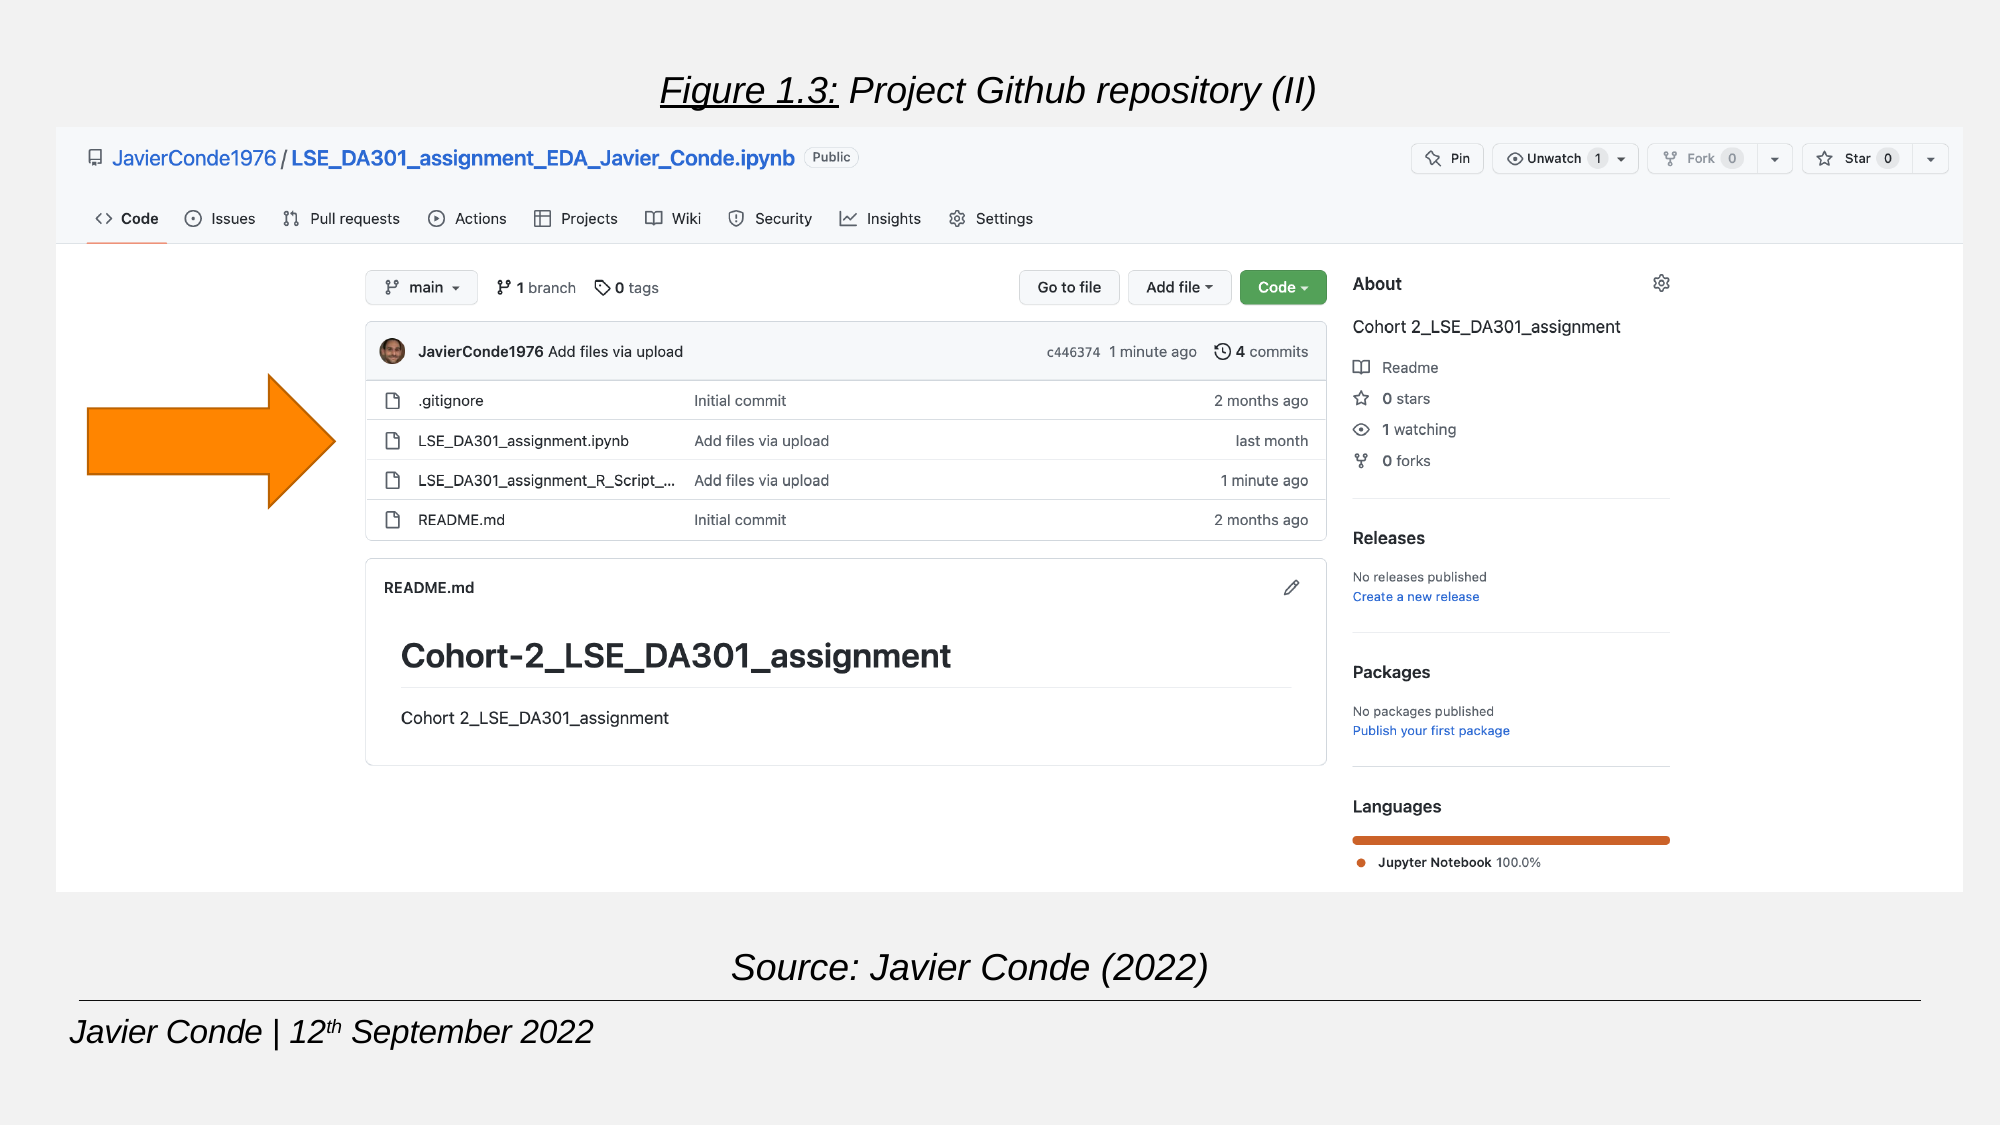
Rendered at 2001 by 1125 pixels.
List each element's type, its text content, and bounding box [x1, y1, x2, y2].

text_box Javier Conde | 12th September 2022 [69, 1006, 1913, 1125]
text_box Figure 1.3: Project Github repository (II) Source: Javier Conde (2022) [179, 892, 1760, 996]
text_box Figure 1.3: Project Github repository (II) Source: Javier Conde (2022) [179, 36, 1760, 127]
text_box [56, 1005, 211, 1105]
picture [87, 1006, 180, 1098]
picture [56, 127, 1963, 892]
